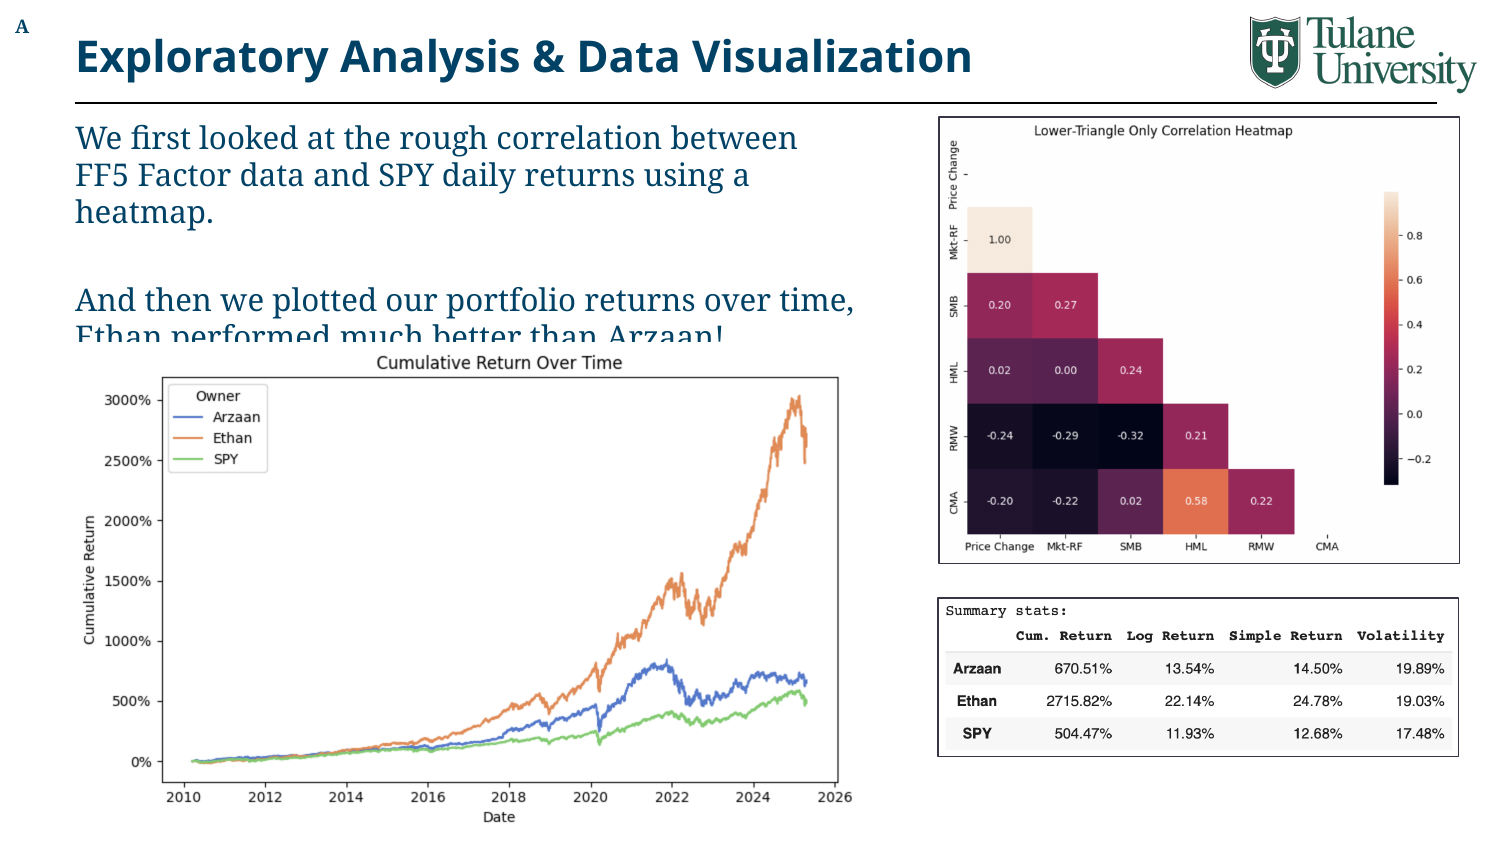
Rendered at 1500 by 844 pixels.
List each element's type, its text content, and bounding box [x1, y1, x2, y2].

picture [1250, 16, 1477, 102]
picture [939, 117, 1459, 563]
picture [74, 342, 866, 830]
title Exploratory Analysis & Data Visualization [75, 29, 1425, 82]
text_box A [0, 0, 45, 53]
list We first looked at the rough correlation between FF5 Factor data and SPY daily returns using a heatmap. And then we plotted our portfolio returns over time, Ethan performed much better than Arzaan! [75, 117, 861, 340]
picture [938, 598, 1458, 757]
